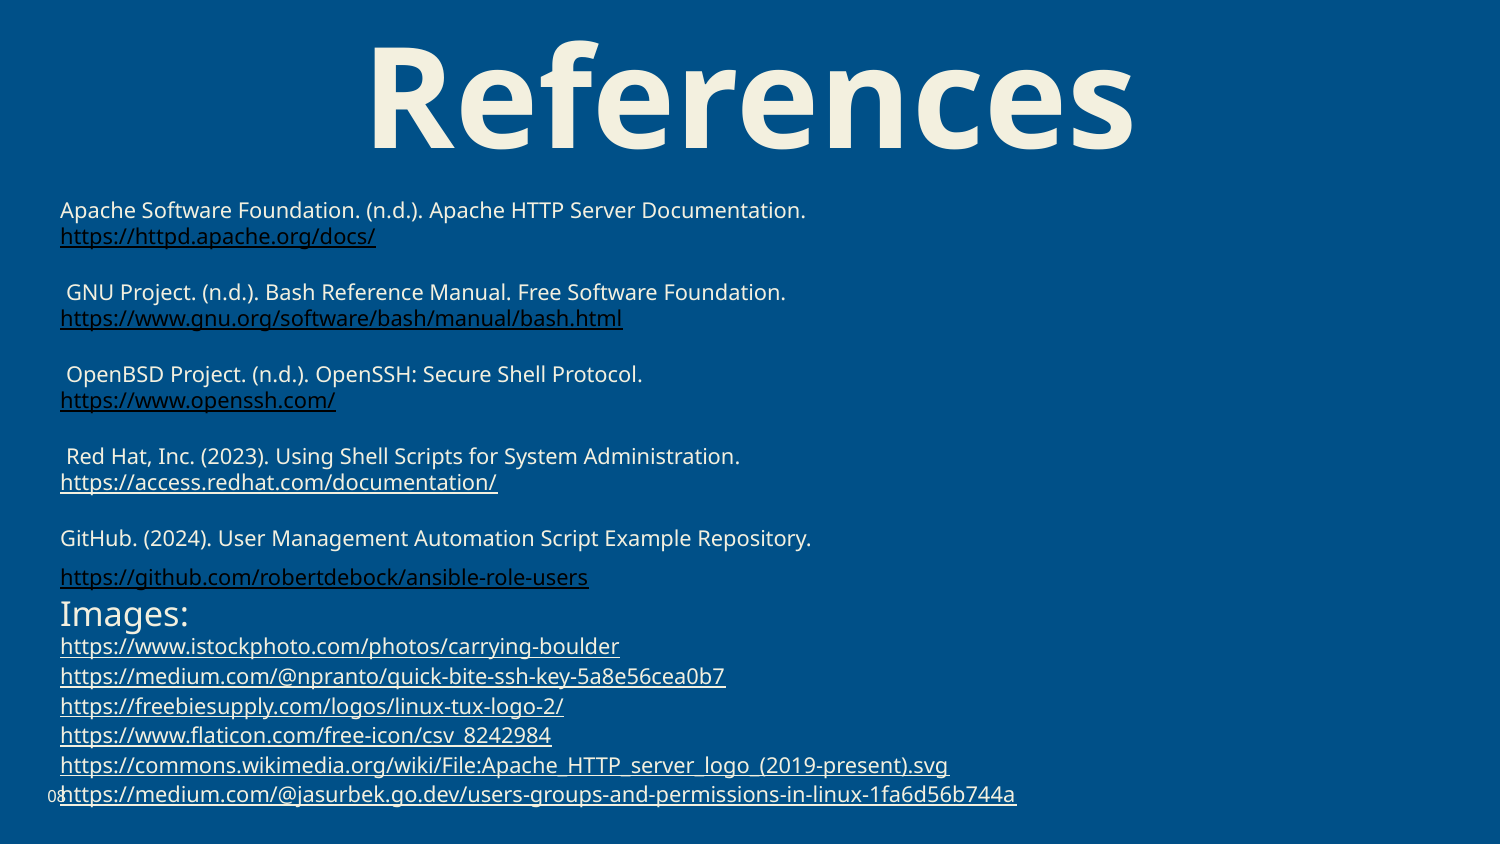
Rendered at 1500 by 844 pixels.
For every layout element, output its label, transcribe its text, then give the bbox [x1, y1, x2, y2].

subtitle Apache Software Foundation. (n.d.). Apache HTTP Server Documentation. https://httpd.apache.org/docs/ GNU Project. (n.d.). Bash Reference Manual. Free Software Foundation. https://www.gnu.org/software/bash/manual/bash.html OpenBSD Project. (n.d.). OpenSSH: Secure Shell Protocol. https://www.openssh.com/ Red Hat, Inc. (2023). Using Shell Scripts for System Administration. https://access.redhat.com/documentation/ GitHub. (2024). User Management Automation Script Example Repository. https://github.com/robertdebock/ansible-role-users Images: https://www.istockphoto.com/photos/carrying-boulder https://medium.com/@npranto/quick-bite-ssh-key-5a8e56cea0b7 https://freebiesupply.com/logos/linux-tux-logo-2/ https://www.flaticon.com/free-icon/csv_8242984 https://commons.wikimedia.org/wiki/File:Apache_HTTP_server_logo_(2019-present).svg https://medium.com/@jasurbek.go.dev/users-groups-and-permissions-in-linux-1fa6d56b744a [45, 181, 1455, 794]
title References [92, 11, 1408, 181]
list 08 [32, 777, 338, 812]
